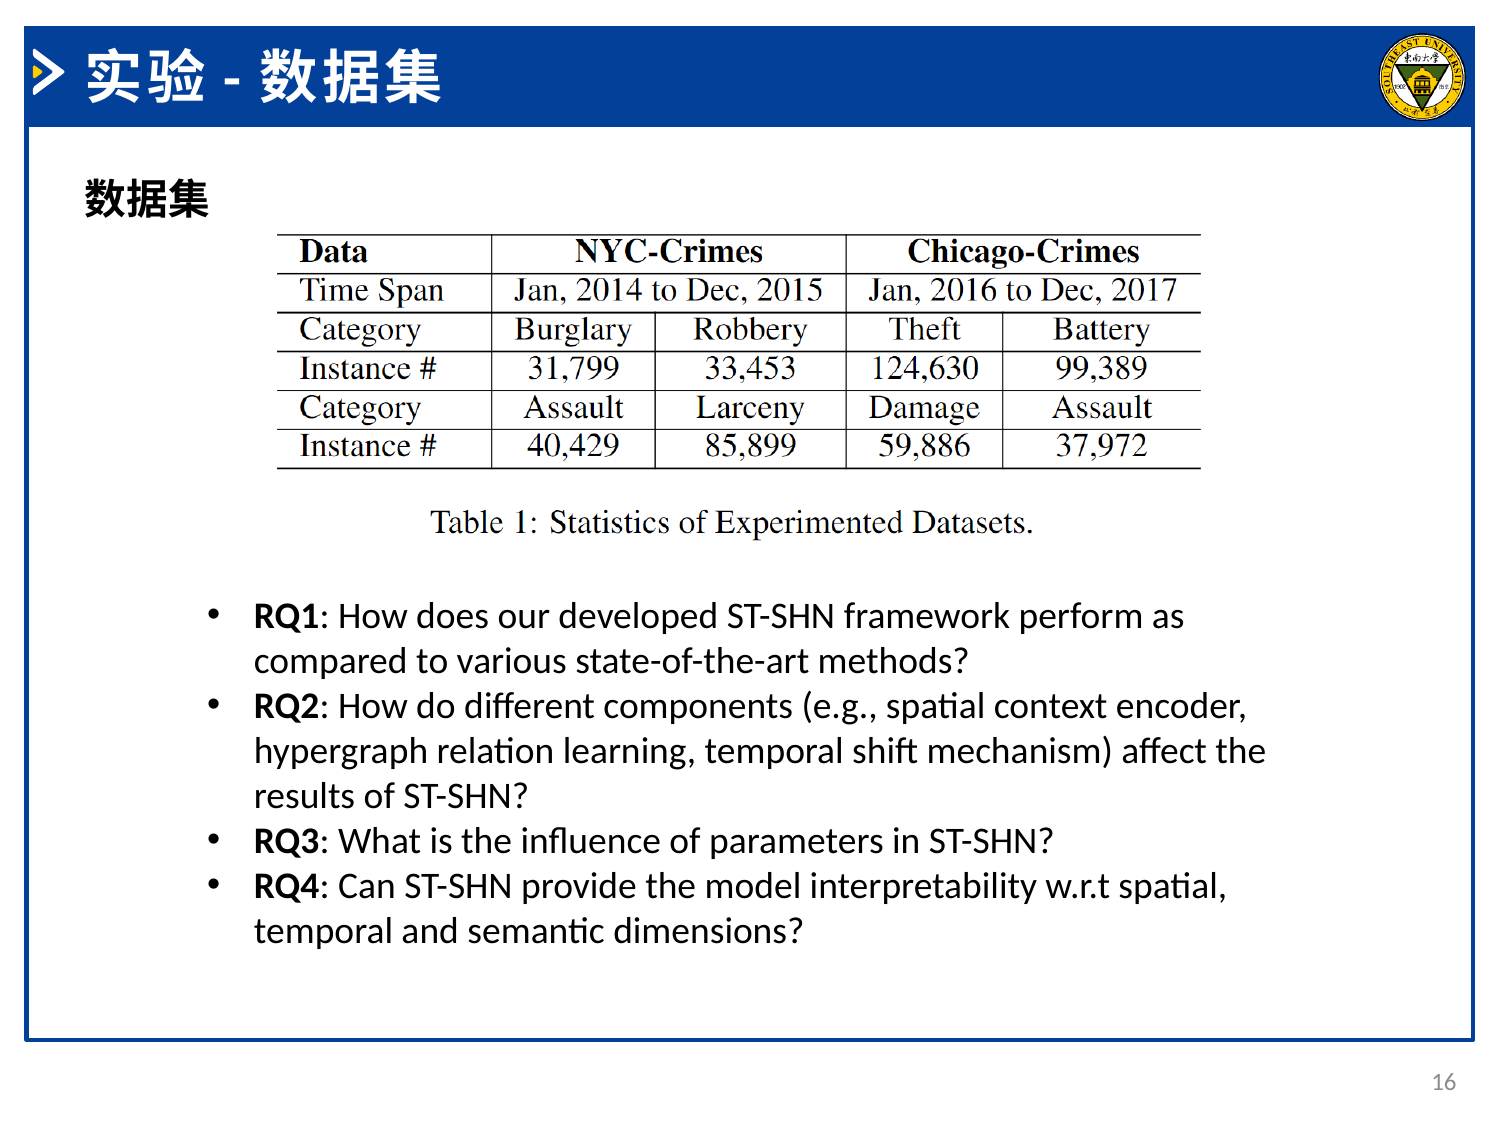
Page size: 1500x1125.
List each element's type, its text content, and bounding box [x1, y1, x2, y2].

text_box 数据集 [70, 164, 570, 230]
picture [1378, 33, 1467, 121]
picture [253, 199, 1216, 585]
text_box RQ1: How does our developed ST-SHN framework perform as compared to various state-of-the-art methods? RQ2: How do different components (e.g., spatial context encoder, hypergraph relation learning, temporal shift mechanism) affect the results of ST-SHN? RQ3: What is the influence of parameters in ST-SHN? RQ4: Can ST-SHN provide the model interpretability w.r.t spatial, temporal and semantic dimensions? [192, 584, 1308, 959]
text_box 实验-数据集 [70, 32, 605, 118]
slide_number 16 [1382, 1051, 1472, 1111]
